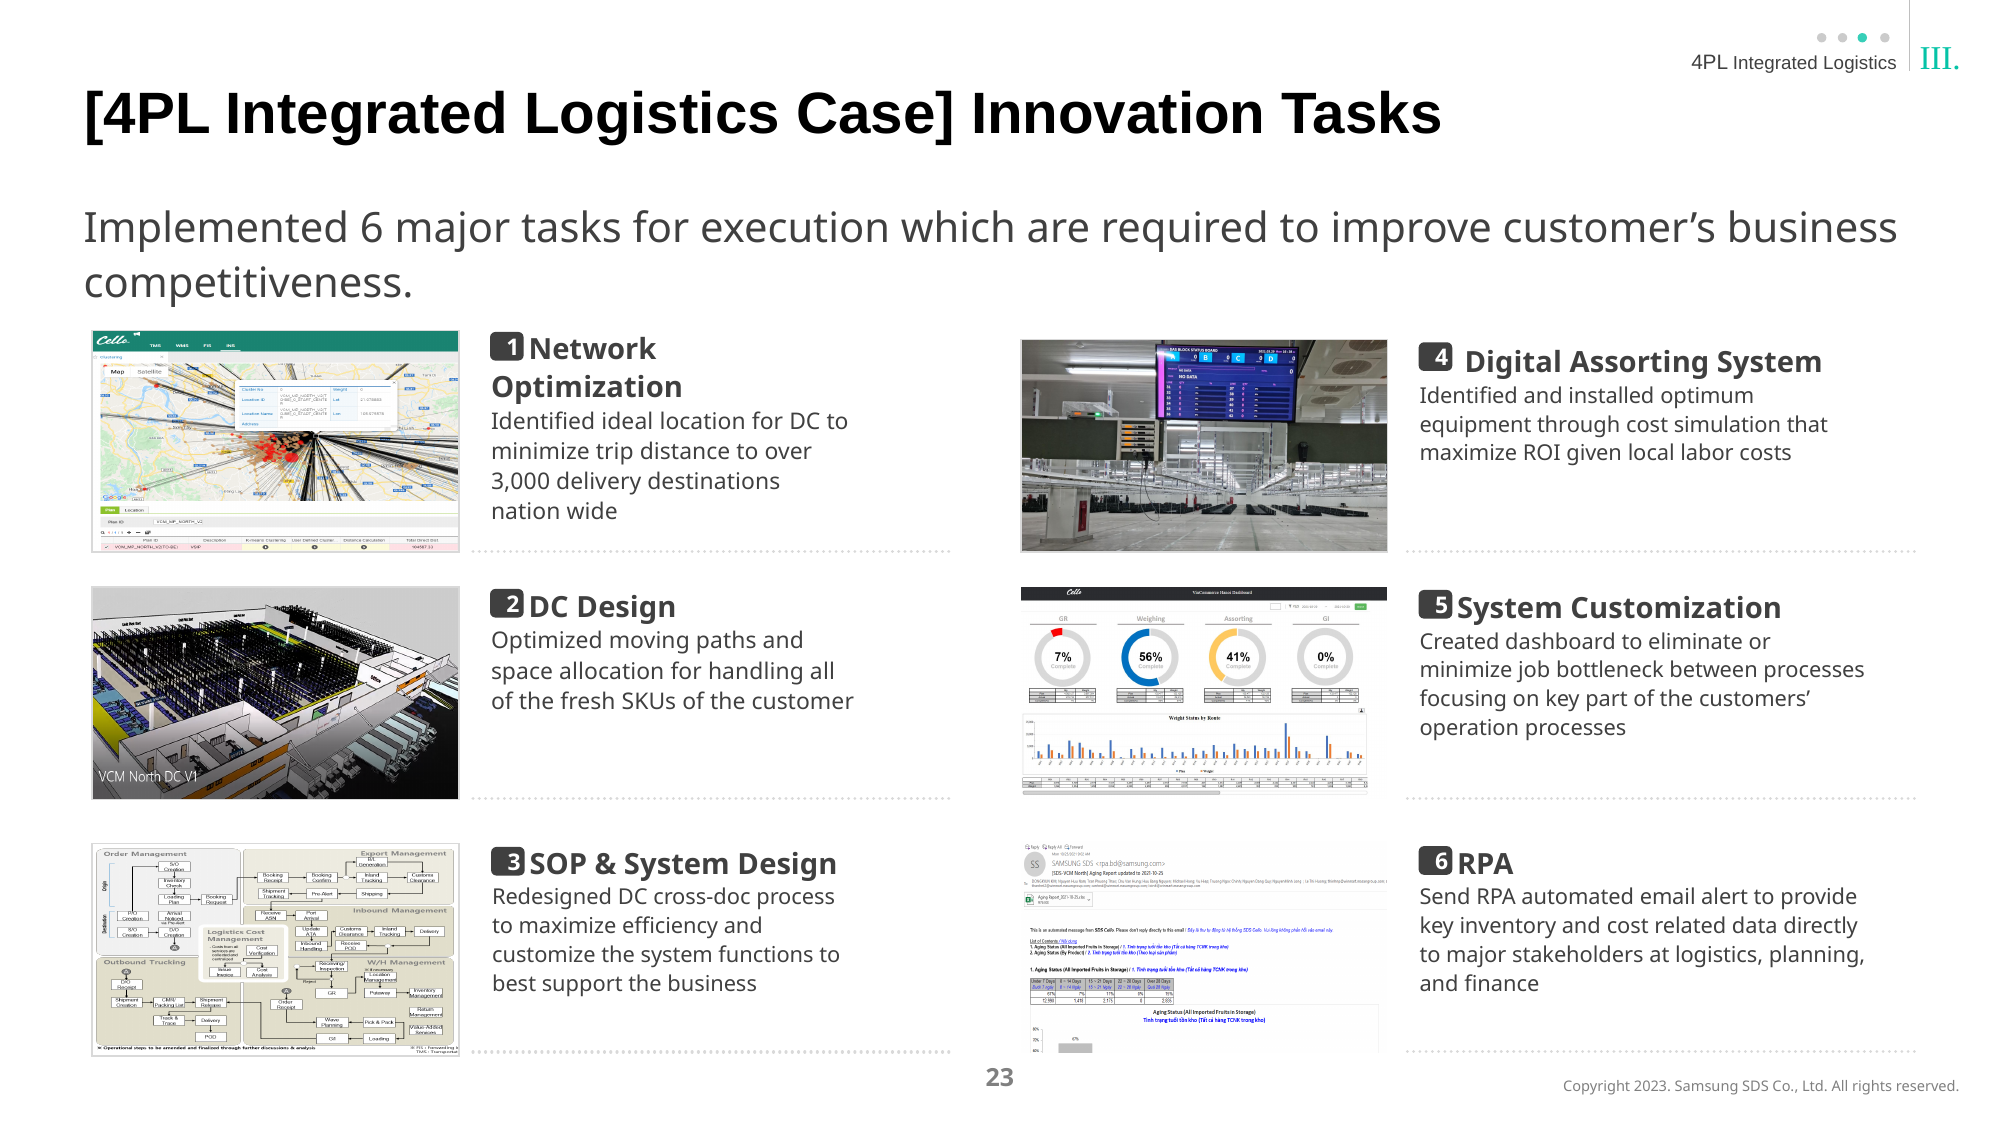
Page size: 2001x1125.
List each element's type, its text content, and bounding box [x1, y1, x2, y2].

text_box System Customization Created dashboard to eliminate or minimize job bottleneck between processes focusing on key part of the customers’ operation processes [1419, 586, 1867, 740]
text_box 2 [490, 588, 524, 618]
text_box 4 [1418, 342, 1453, 371]
text_box 3 [491, 846, 525, 876]
picture [1021, 340, 1387, 552]
text_box 1 [490, 331, 524, 361]
text_box 6 [1418, 846, 1453, 875]
text_box RPA Send RPA automated email alert to provide key inventory and cost related data directly to major stakeholders at logistics, planning, and finance [1419, 841, 1867, 996]
picture [1021, 841, 1387, 1053]
text_box 5 [1418, 589, 1453, 619]
text_box [4PL Integrated Logistics Case] Innovation Tasks [84, 74, 2000, 145]
picture [1021, 587, 1387, 799]
picture [92, 331, 459, 552]
text_box Network Optimization Identified ideal location for DC to minimize trip distance to over 3,000 delivery destinations nation wide [491, 326, 857, 525]
text_box Implemented 6 major tasks for execution which are required to improve customer’s business competitiveness. [83, 196, 1915, 307]
text_box DC Design Optimized moving paths and space allocation for handling all of the fresh SKUs of the customer [491, 584, 857, 714]
text_box SOP & System Design Redesigned DC cross-doc process to maximize efficiency and customize the system functions to best support the business [492, 841, 857, 996]
picture [92, 844, 459, 1056]
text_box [1688, 0, 1962, 77]
picture [92, 587, 459, 799]
text_box Digital Assorting System Identified and installed optimum equipment through cost simulation that maximize ROI given local labor costs [1419, 340, 1867, 466]
